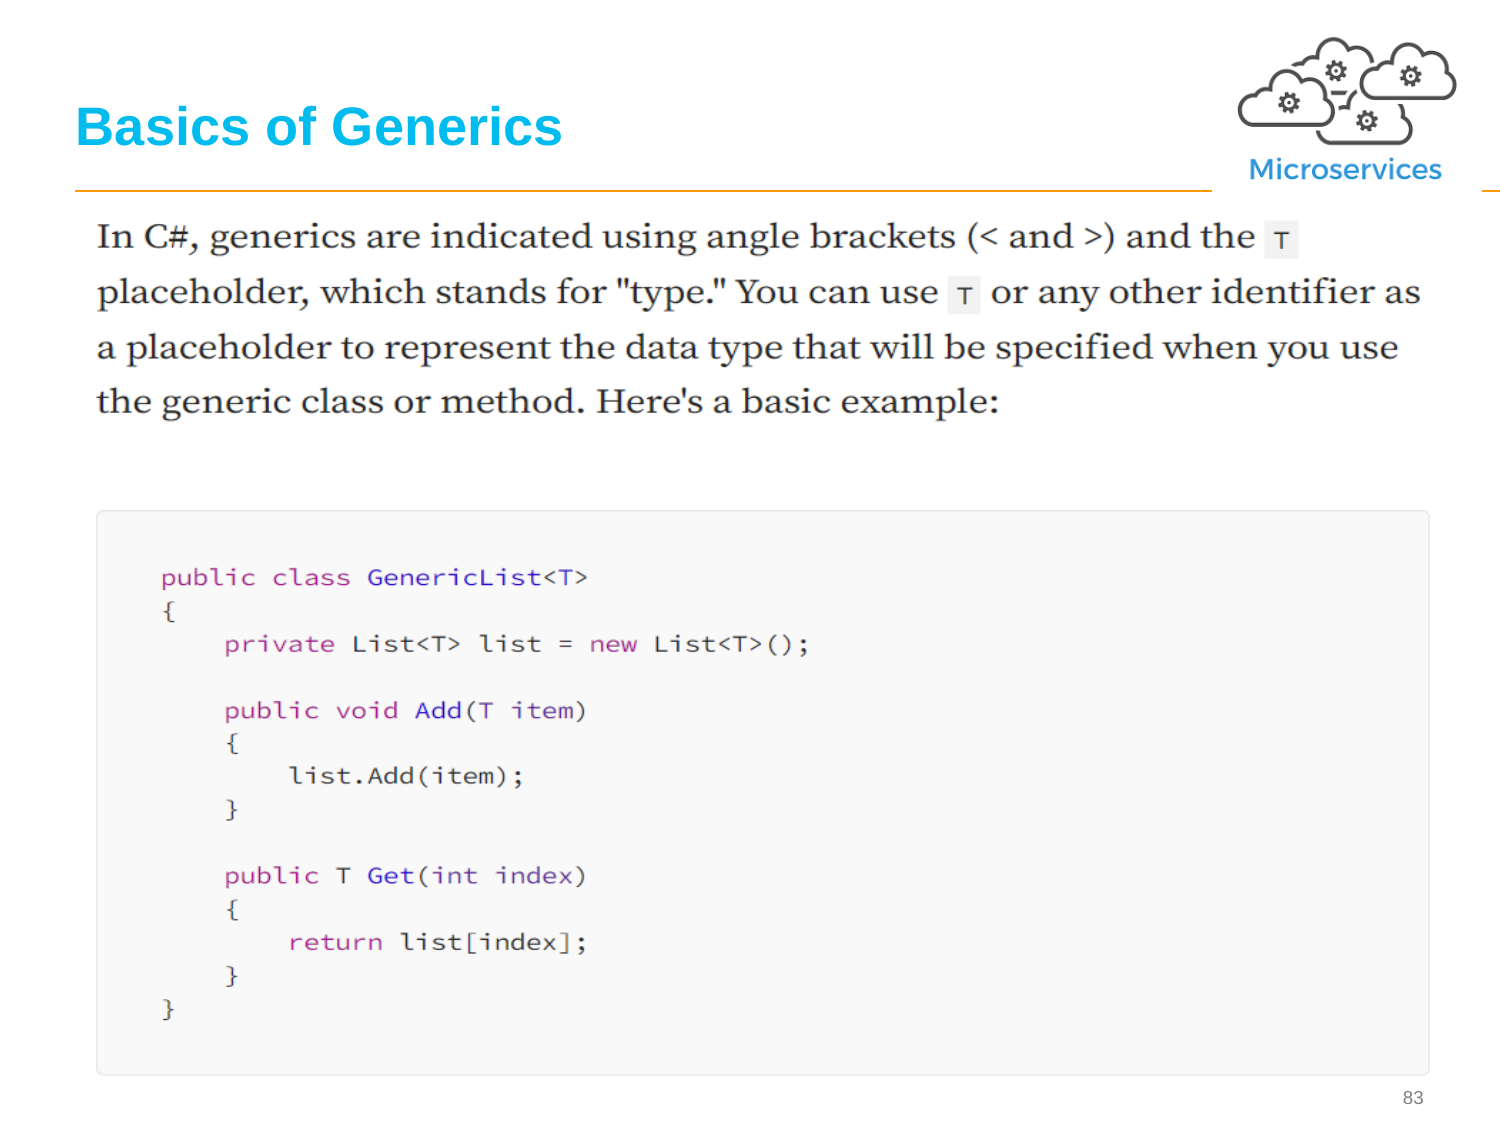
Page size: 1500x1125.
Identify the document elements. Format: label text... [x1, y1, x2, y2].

picture [75, 212, 1451, 1088]
picture [1212, 1, 1482, 203]
title Basics of Generics [75, 27, 1422, 157]
